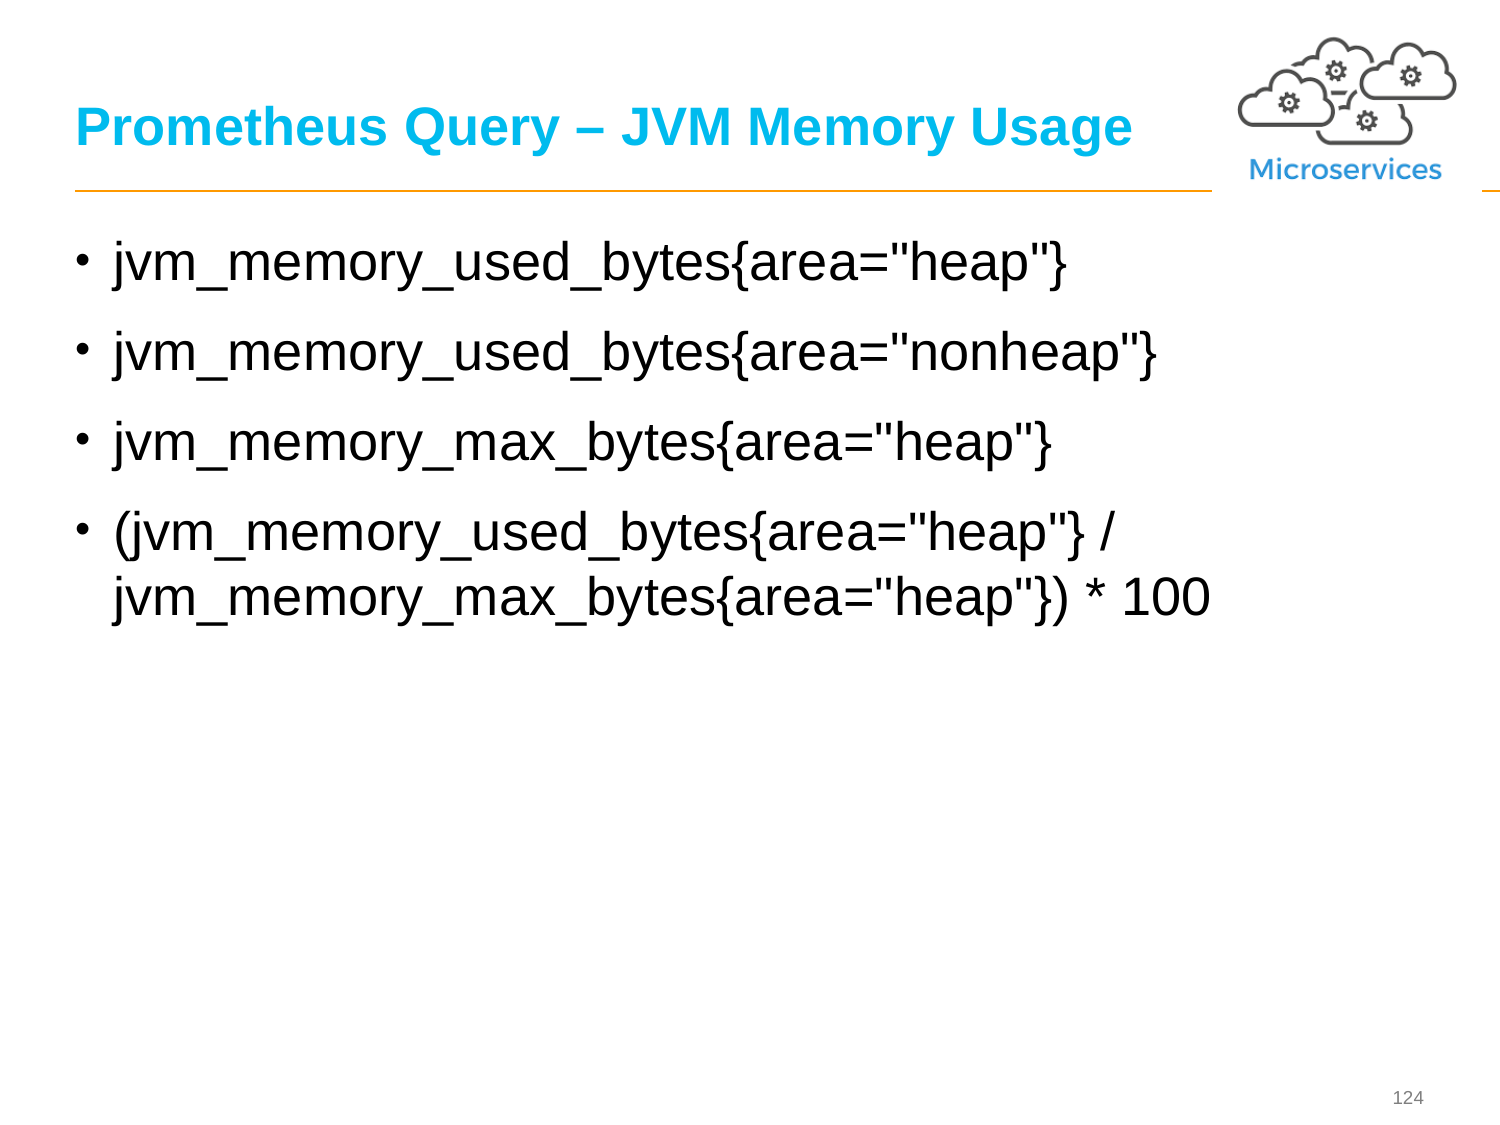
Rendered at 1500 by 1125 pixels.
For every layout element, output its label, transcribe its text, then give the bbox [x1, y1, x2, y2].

picture [1212, 1, 1482, 203]
list jvm_memory_used_bytes{area="heap"} jvm_memory_used_bytes{area="nonheap"} jvm_memory_max_bytes{area="heap"} (jvm_memory_used_bytes{area="heap"} / jvm_memory_max_bytes{area="heap"}) * 100 [75, 226, 1425, 1018]
title Prometheus Query – JVM Memory Usage [75, 27, 1422, 157]
